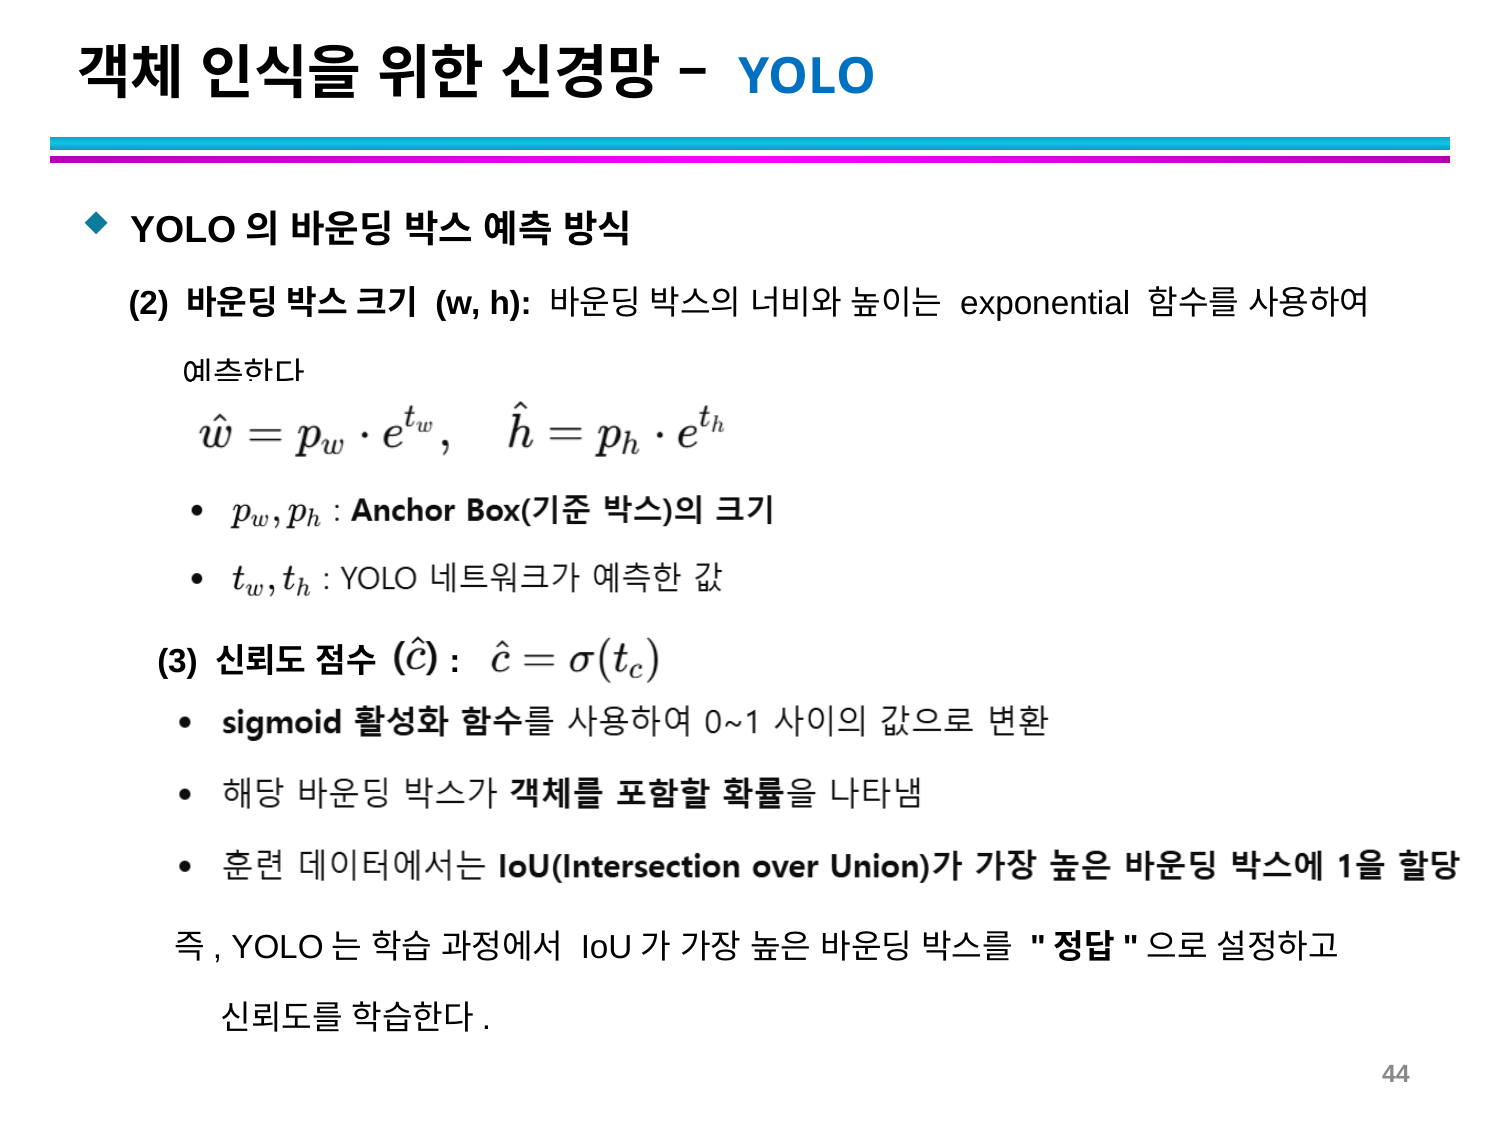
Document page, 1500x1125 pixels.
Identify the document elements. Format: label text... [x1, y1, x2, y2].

picture [178, 491, 805, 602]
picture [163, 700, 1469, 904]
title 객체 인식을 위한 신경망 – YOLO [62, 24, 1421, 113]
list YOLO의 바운딩 박스 예측 방식 (2) 바운딩 박스 크기 (w, h): 바운딩 박스의 너비와 높이는 exponential 함수를 사용하여 예측한다. (3) 신뢰도 점수 : 즉, YOLO는 학습 과정에서 IoU가 가장 높은 바운딩 박스를 "정답"으로 설정하고 신뢰도를 학습한다. [67, 174, 1478, 1083]
picture [192, 381, 736, 472]
picture [390, 624, 444, 686]
slide_number 44 [1074, 1042, 1425, 1103]
picture [478, 624, 664, 693]
